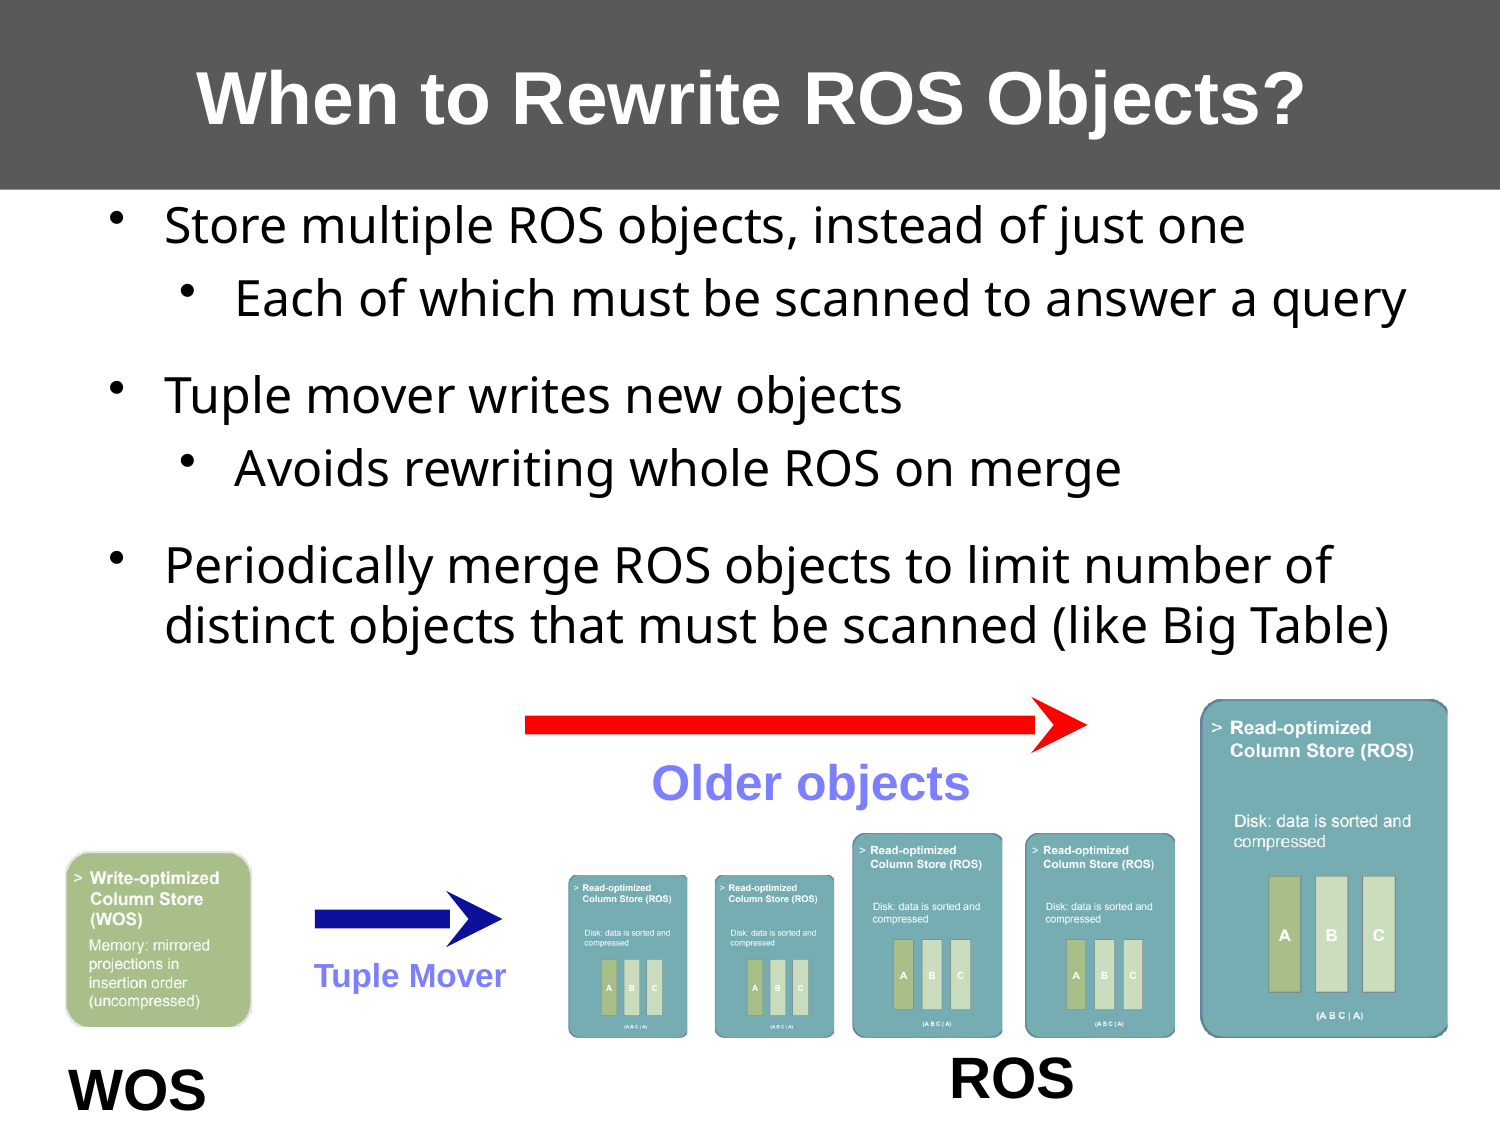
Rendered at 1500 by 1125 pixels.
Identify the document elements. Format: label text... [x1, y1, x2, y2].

picture [64, 851, 253, 1027]
picture [714, 874, 835, 1038]
list Store multiple ROS objects, instead of just one Each of which must be scanned to answer a query Tuple mover writes new objects Avoids rewriting whole ROS on merge Periodically merge ROS objects to limit number of distinct objects that must be scanned (like Big Table) [50, 187, 1450, 996]
picture [568, 874, 688, 1038]
text_box WOS [0, 1044, 300, 1125]
picture [1199, 699, 1448, 1038]
picture [1024, 832, 1176, 1038]
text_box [524, 724, 1088, 811]
title When to Rewrite ROS Objects? [0, 0, 1500, 190]
text_box ROS [849, 1033, 1175, 1118]
picture [852, 832, 1003, 1038]
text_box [314, 918, 503, 995]
